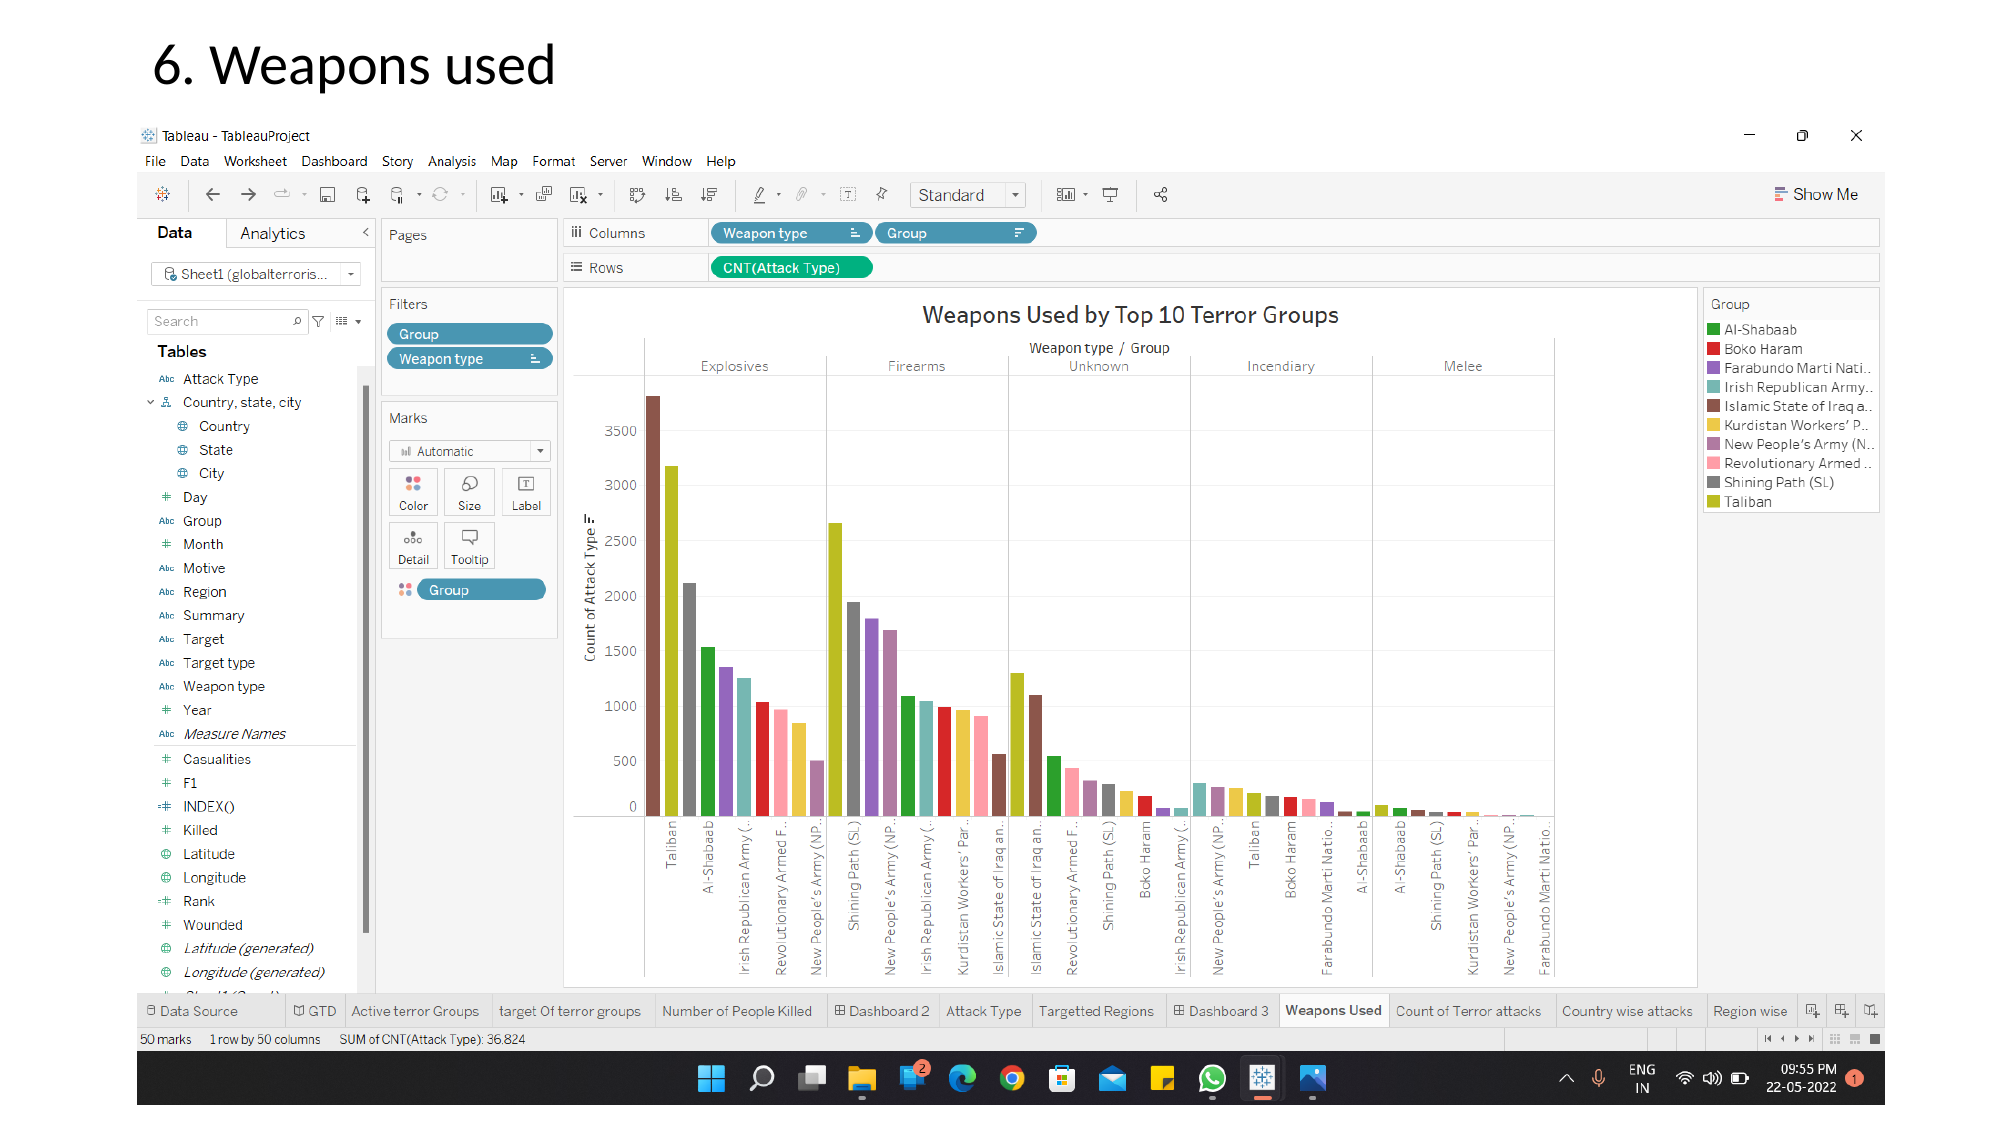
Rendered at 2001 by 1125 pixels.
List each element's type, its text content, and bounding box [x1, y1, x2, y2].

title 6. Weapons used [137, 20, 1863, 112]
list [137, 122, 1885, 1105]
